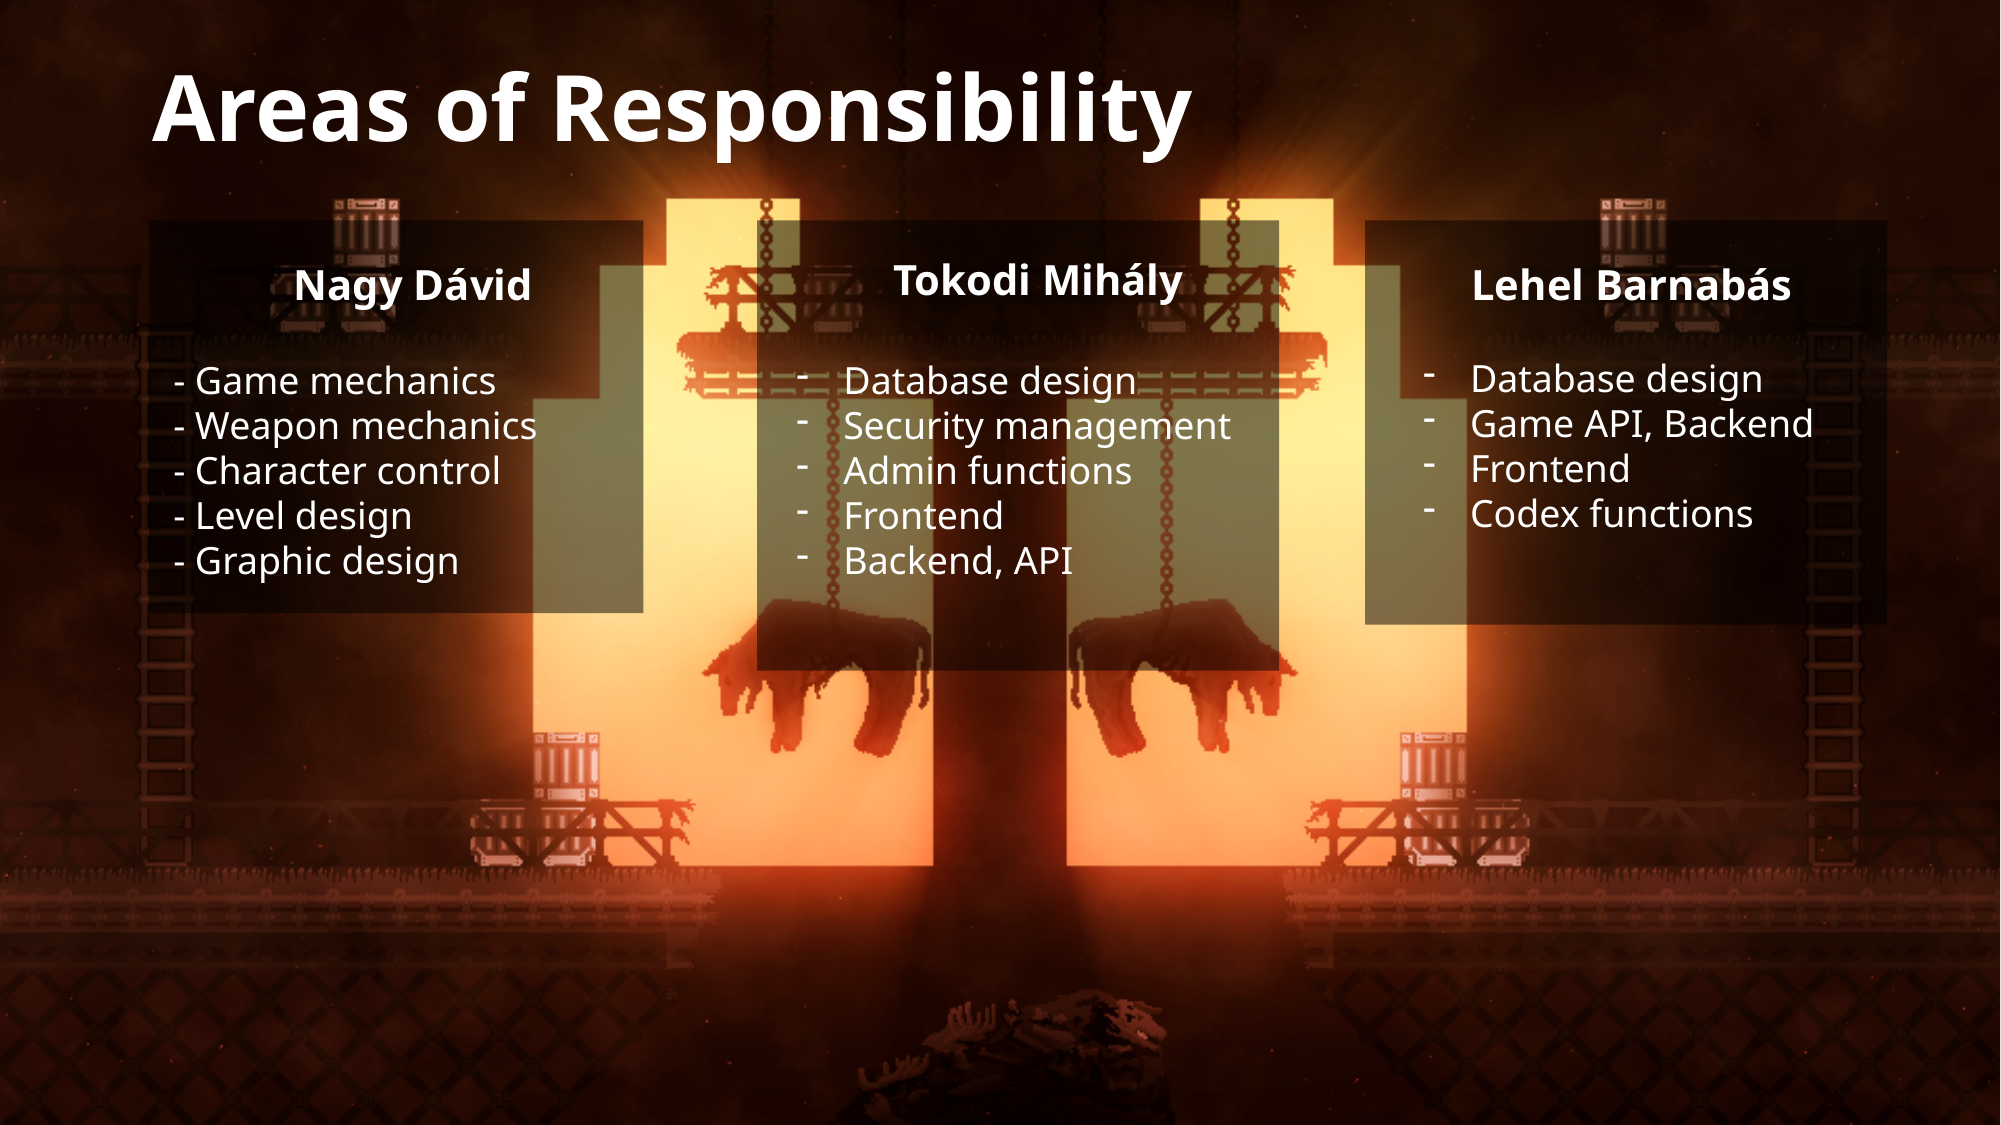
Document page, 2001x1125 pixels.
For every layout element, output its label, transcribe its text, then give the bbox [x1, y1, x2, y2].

text_box Database design Security management Admin functions Frontend Backend, API [781, 349, 1296, 590]
text_box [757, 220, 1280, 671]
text_box Lehel Barnabás [1402, 251, 1863, 317]
text_box [1365, 220, 1888, 625]
picture [0, 0, 2001, 1125]
text_box - Game mechanics - Weapon mechanics - Character control - Level design - Graphic design [158, 349, 653, 590]
text_box Nagy Dávid [183, 251, 644, 317]
text_box [149, 220, 644, 614]
title Areas of Responsibility [137, 3, 1863, 221]
text_box Tokodi Mihály [808, 246, 1269, 312]
text_box Database design Game API, Backend Frontend Codex functions [1408, 347, 1863, 543]
